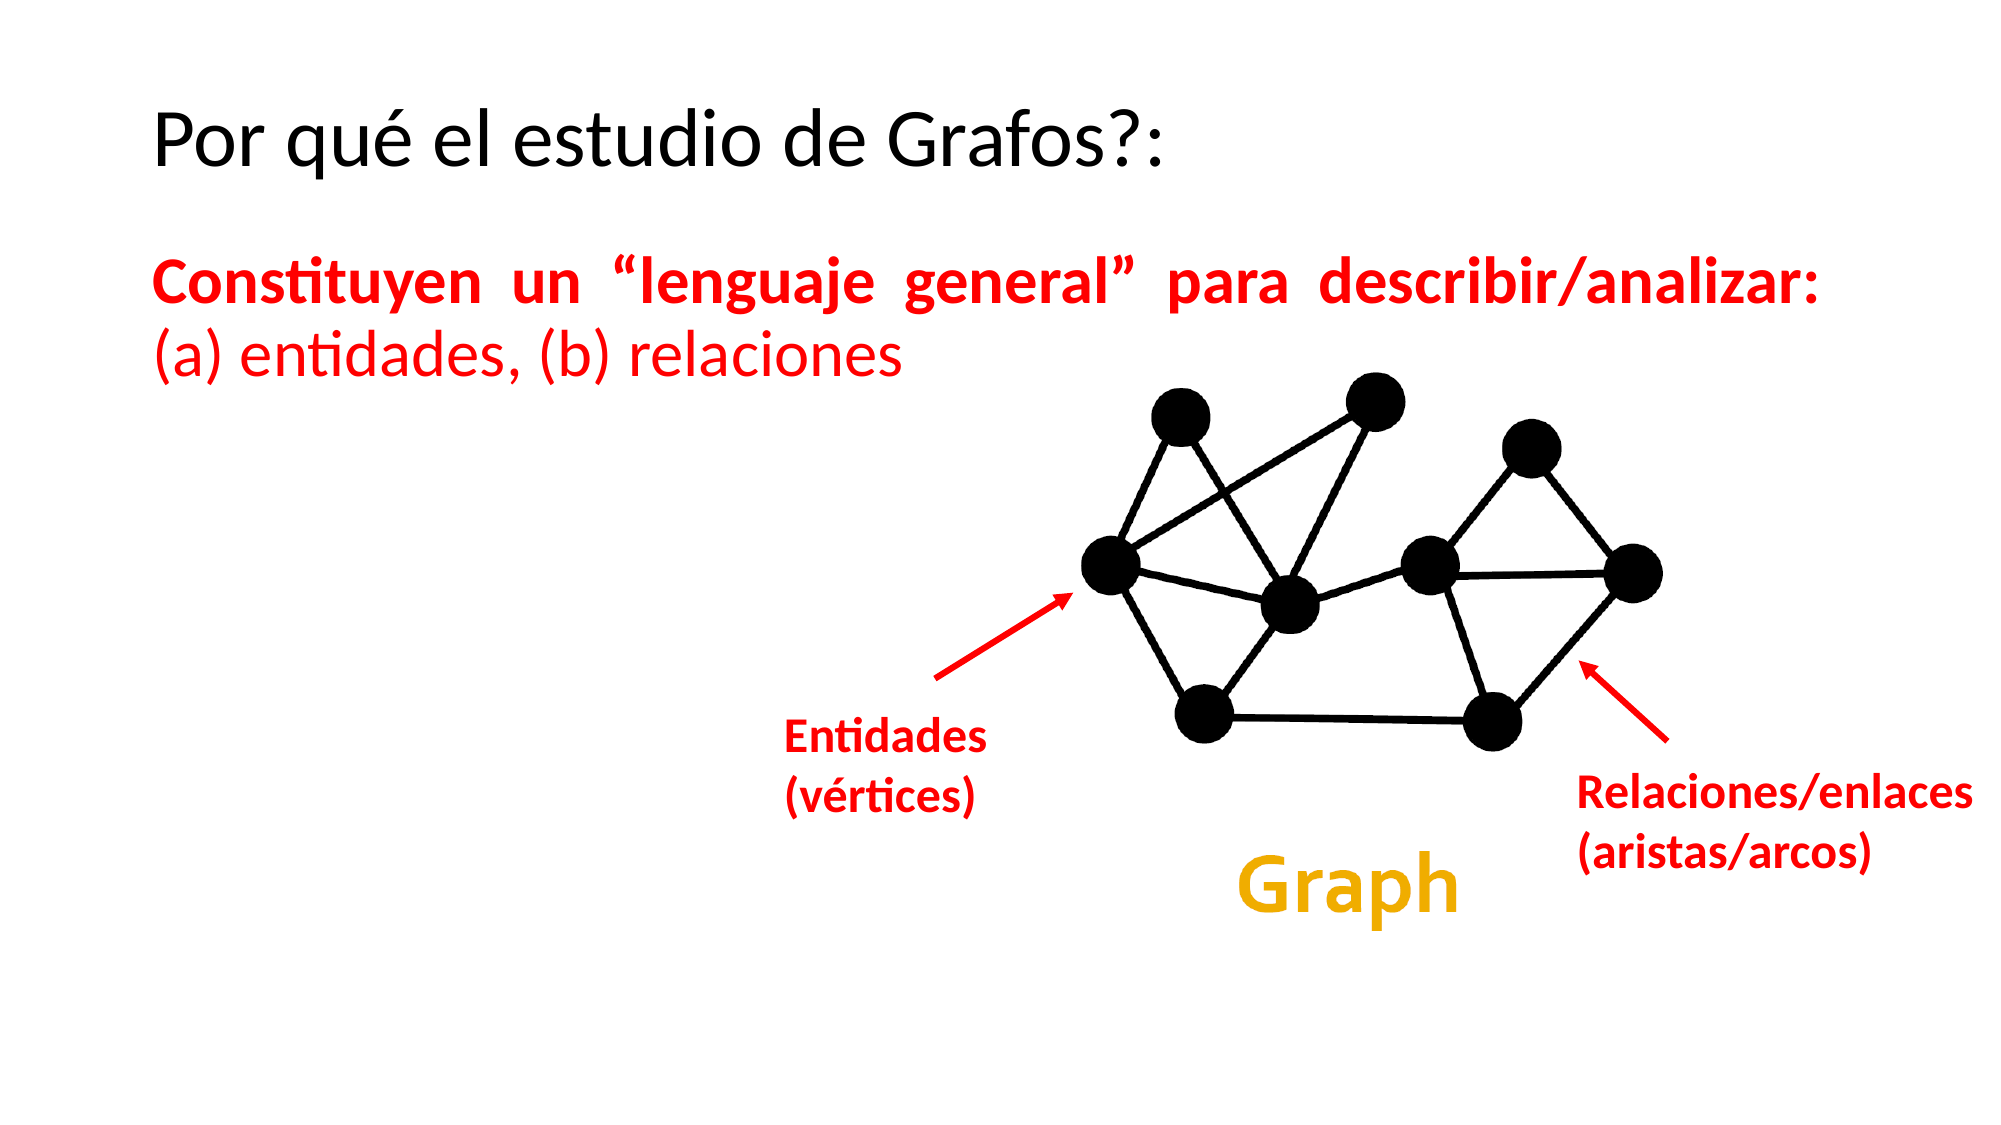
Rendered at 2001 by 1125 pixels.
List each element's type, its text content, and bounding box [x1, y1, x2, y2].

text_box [1578, 660, 1668, 742]
picture [1049, 347, 1694, 942]
list Por qué el estudio de Grafos?: [137, 86, 1863, 233]
text_box Constituyen un “lenguaje general” para describir/analizar: (a) entidades, (b) relaciones [137, 238, 1838, 465]
text_box Entidades (vértices) [769, 694, 1003, 830]
text_box Relaciones/enlaces (aristas/arcos) [1694, 750, 1990, 886]
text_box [934, 592, 1074, 679]
